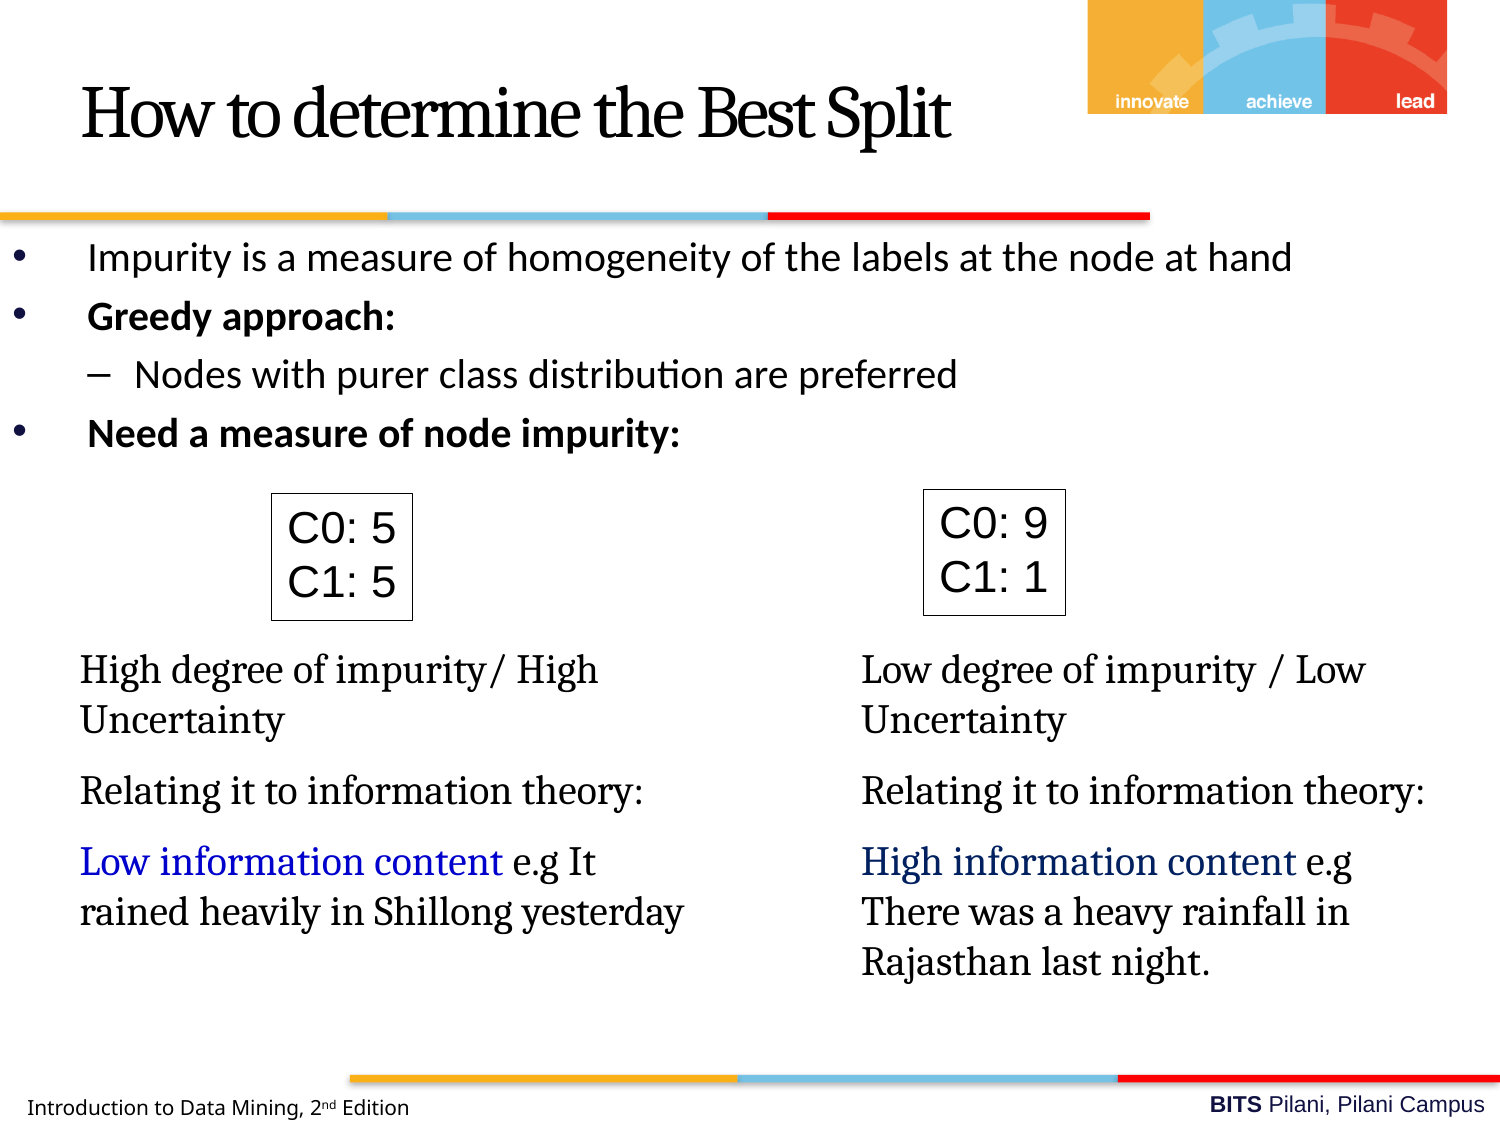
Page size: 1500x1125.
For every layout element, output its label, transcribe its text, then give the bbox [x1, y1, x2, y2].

picture [1087, 0, 1448, 114]
list Impurity is a measure of homogeneity of the labels at the node at hand Greedy approach: Nodes with purer class distribution are preferred Need a measure of node impurity: [0, 222, 1485, 966]
title How to determine the Best Split [64, 45, 1069, 185]
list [266, 489, 417, 625]
text_box Low degree of impurity / Low Uncertainty Relating it to information theory: High information content e.g There was a heavy rainfall in Rajasthan last night. [846, 634, 1472, 1125]
text_box High degree of impurity/ High Uncertainty Relating it to information theory: Low information content e.g It rained heavily in Shillong yesterday [64, 634, 728, 1012]
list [918, 484, 1070, 620]
text_box Introduction to Data Mining, 2nd Edition [12, 1087, 471, 1123]
